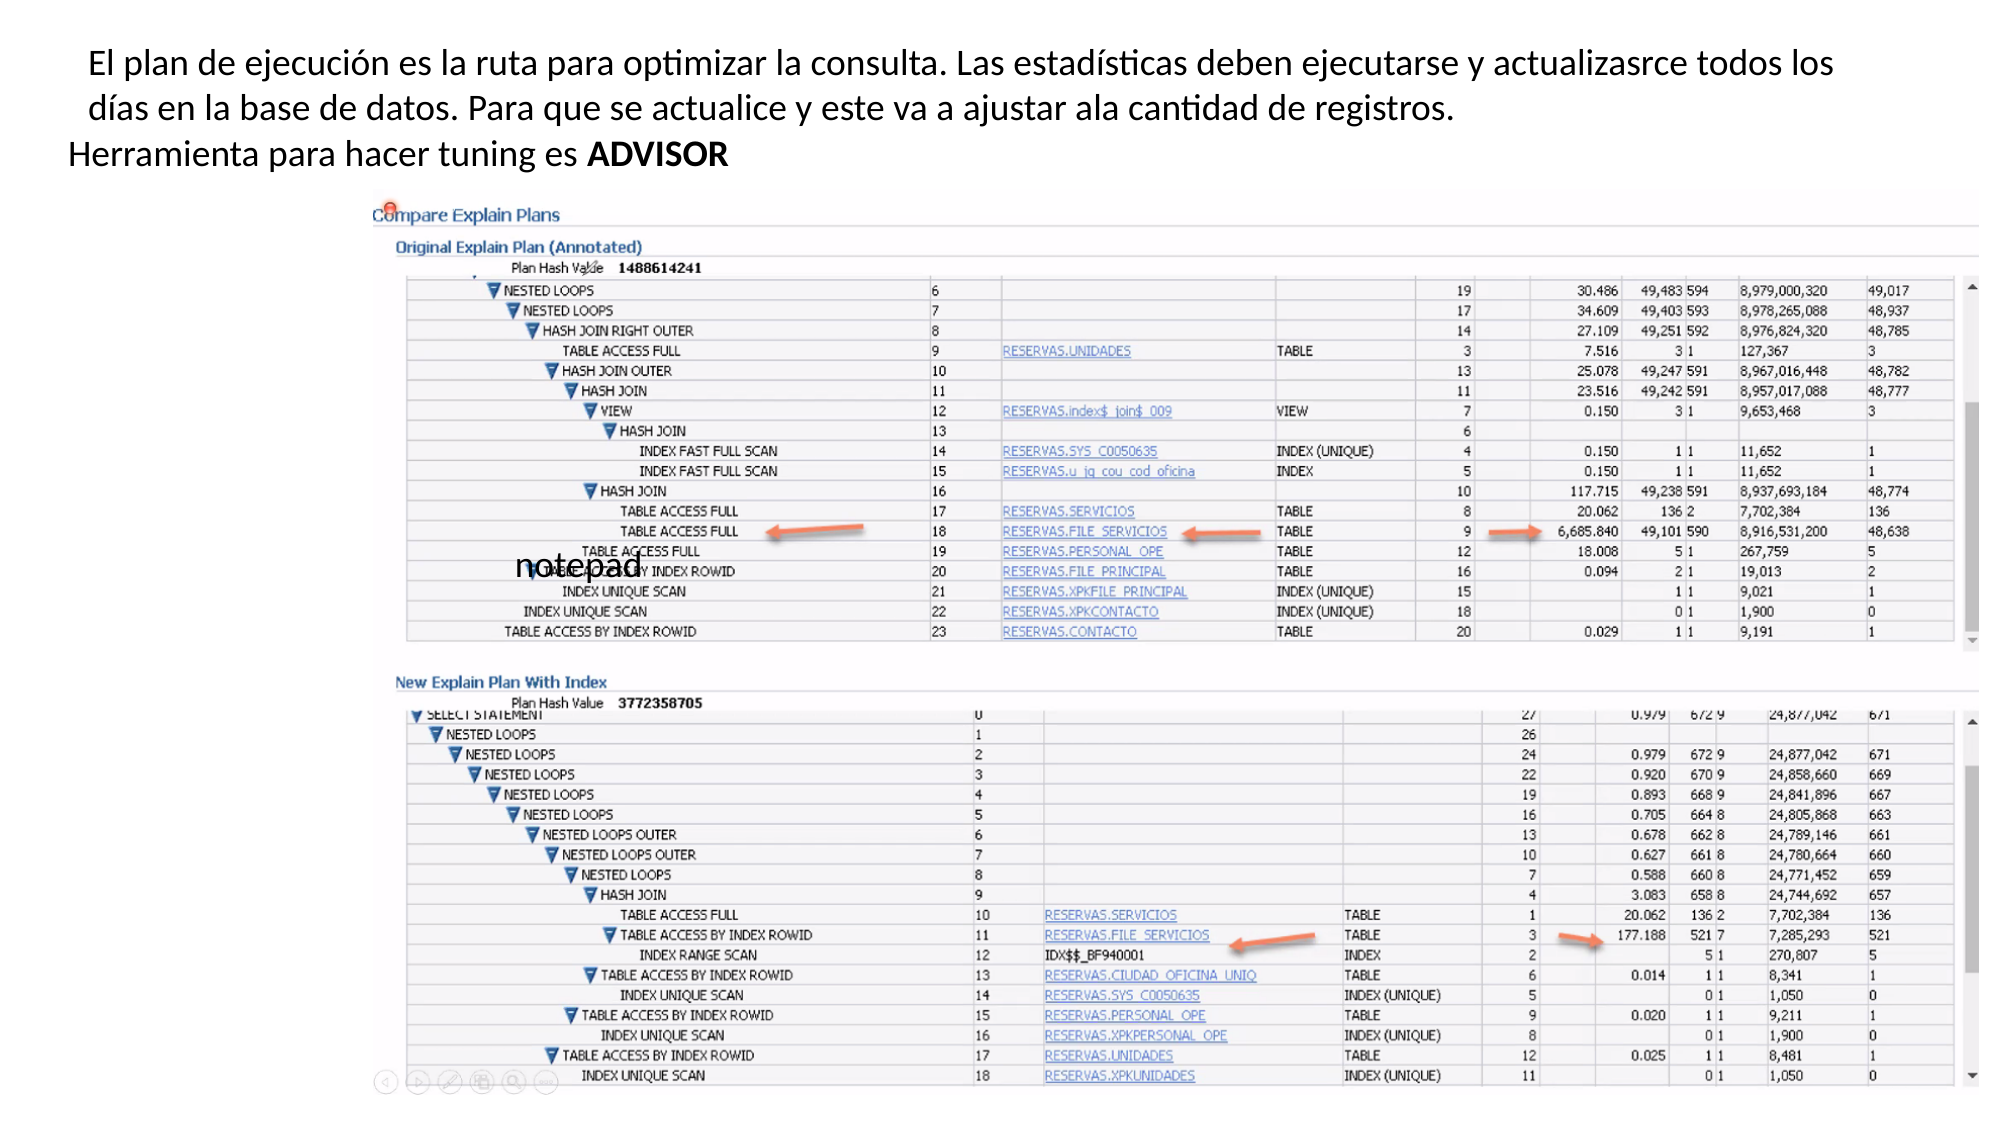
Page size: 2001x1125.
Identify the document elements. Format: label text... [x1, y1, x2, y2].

text_box El plan de ejecución es la ruta para optimizar la consulta. Las estadísticas deben ejecutarse y actualizasrce todos los días en la base de datos. Para que se actualice y este va a ajustar ala cantidad de registros. [73, 30, 1882, 181]
picture [373, 189, 1979, 1095]
text_box Herramienta para hacer tuning es ADVISOR [53, 121, 1054, 182]
